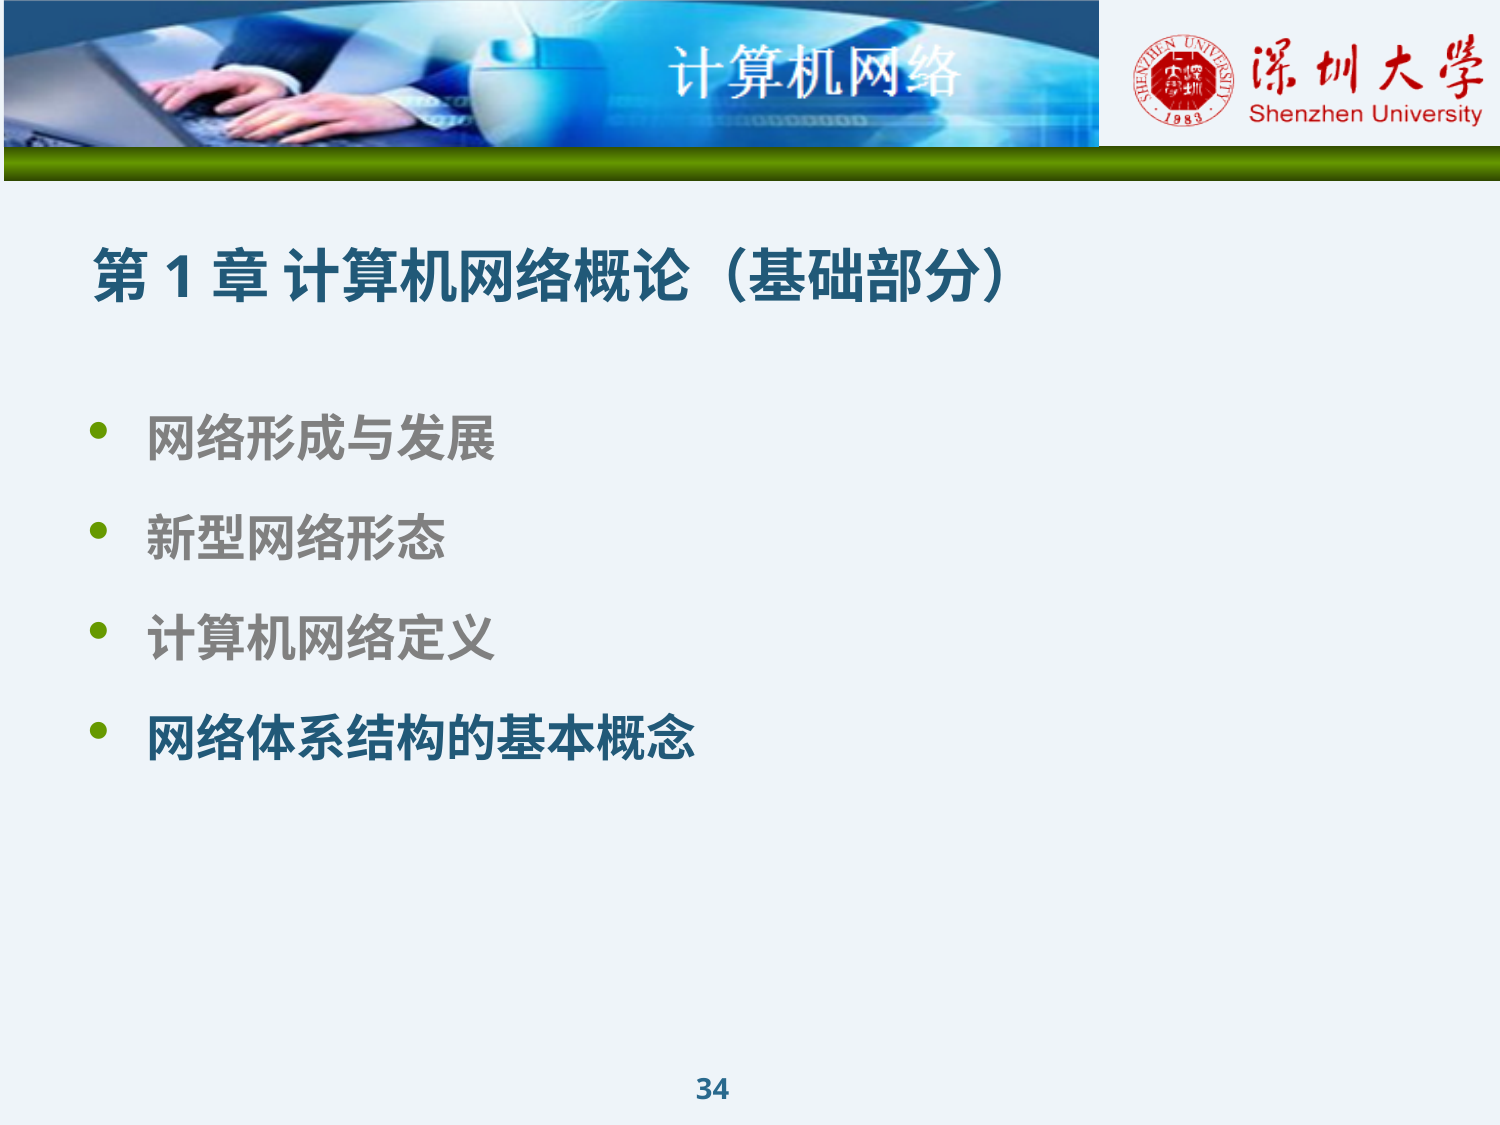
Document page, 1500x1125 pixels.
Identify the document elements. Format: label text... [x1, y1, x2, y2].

picture [1113, 18, 1488, 147]
title 第1章 计算机网络概论（基础部分） [76, 231, 1353, 315]
slide_number 34 [537, 1062, 888, 1111]
list 网络形成与发展 新型网络形态 计算机网络定义 网络体系结构的基本概念 [75, 368, 1425, 1000]
picture [3, 0, 1099, 147]
